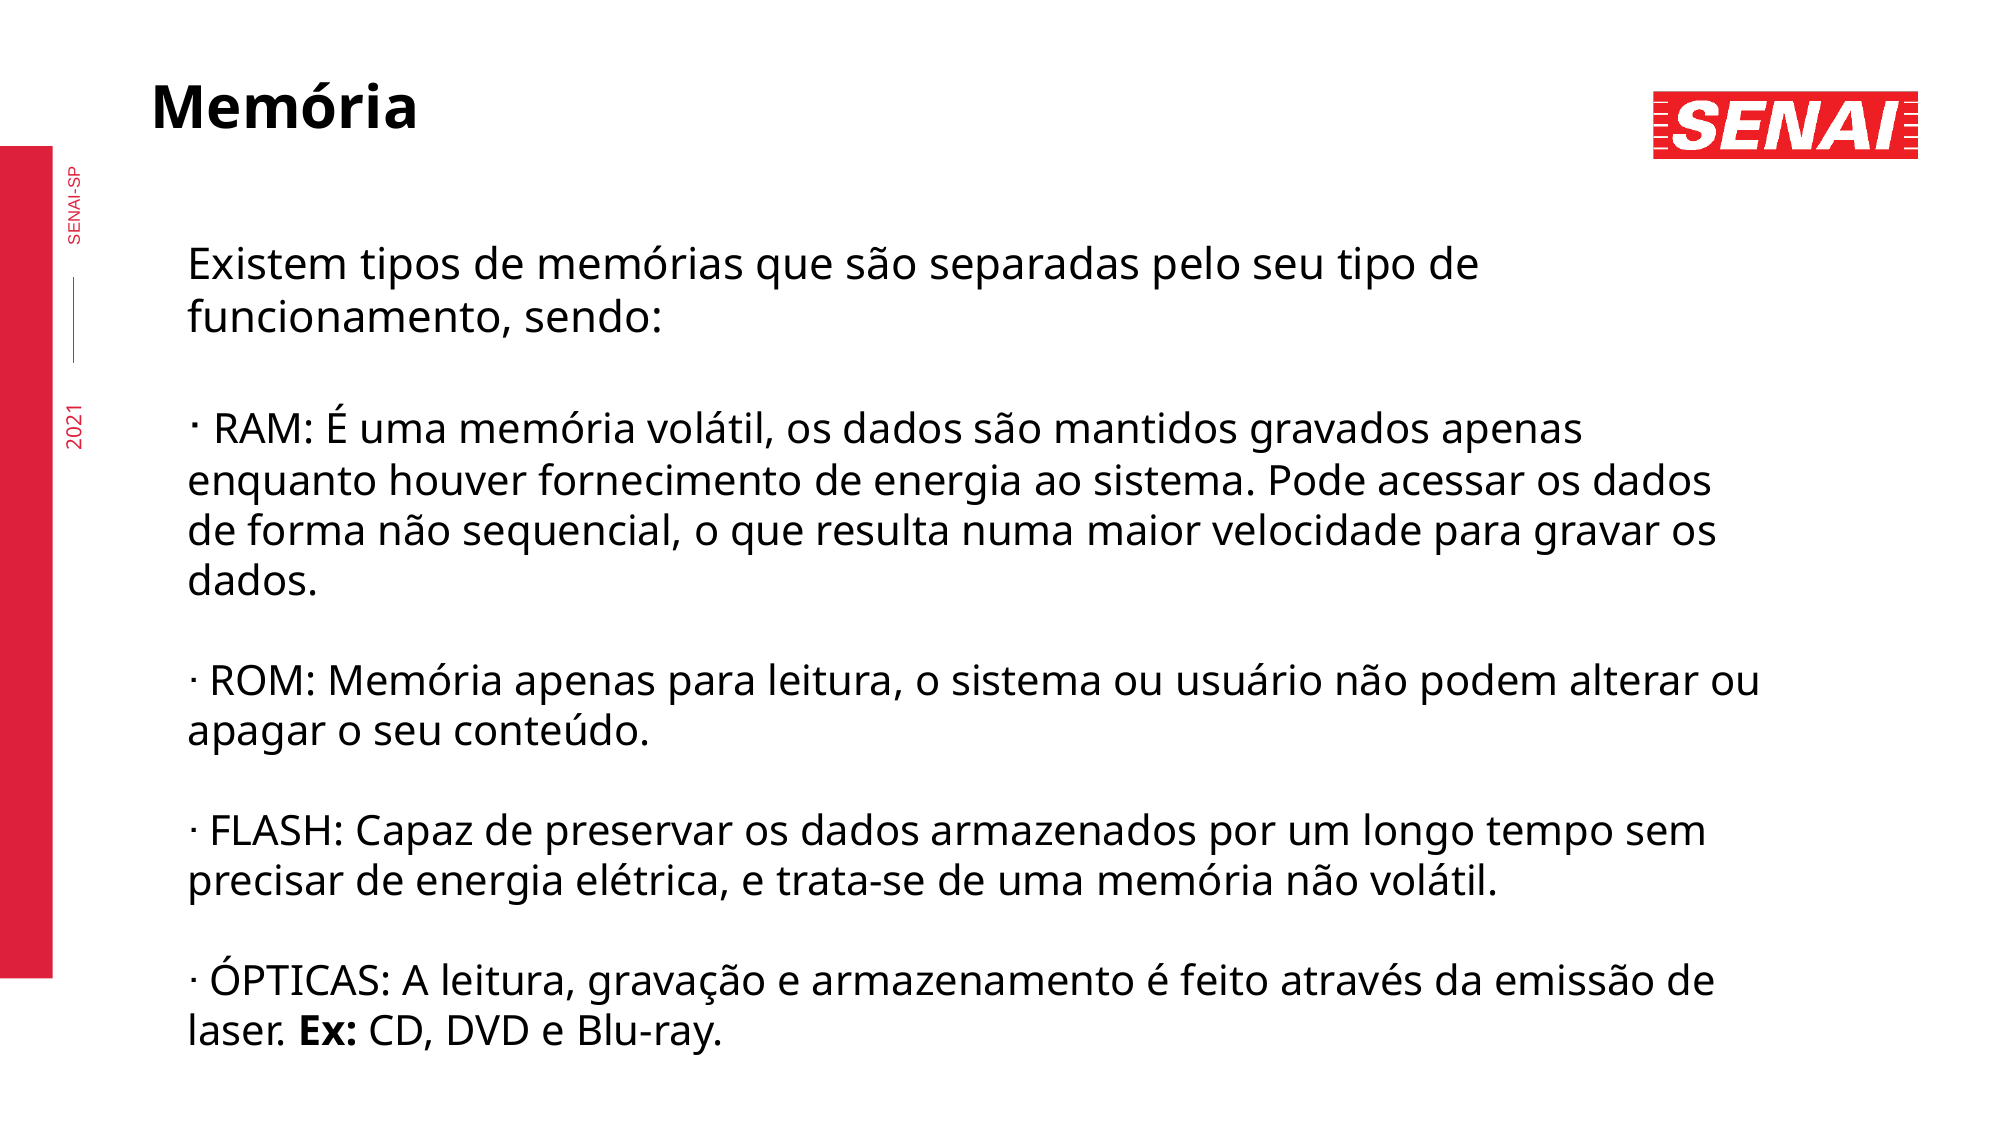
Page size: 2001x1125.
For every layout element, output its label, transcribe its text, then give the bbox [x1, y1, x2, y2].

picture [1647, 85, 1924, 165]
text_box Memória [135, 69, 1636, 159]
text_box Existem tipos de memórias que são separadas pelo seu tipo de funcionamento, sendo: ᐧ RAM: É uma memória volátil, os dados são mantidos gravados apenas enquanto houver fornecimento de energia ao sistema. Pode acessar os dados de forma não sequencial, o que resulta numa maior velocidade para gravar os dados. ᐧ ROM: Memória apenas para leitura, o sistema ou usuário não podem alterar ou apagar o seu conteúdo. ᐧ FLASH: Capaz de preservar os dados armazenados por um longo tempo sem precisar de energia elétrica, e trata-se de uma memória não volátil. ᐧ ÓPTICAS: A leitura, gravação e armazenamento é feito através da emissão de laser. Ex: CD, DVD e Blu-ray. [172, 221, 1782, 1119]
